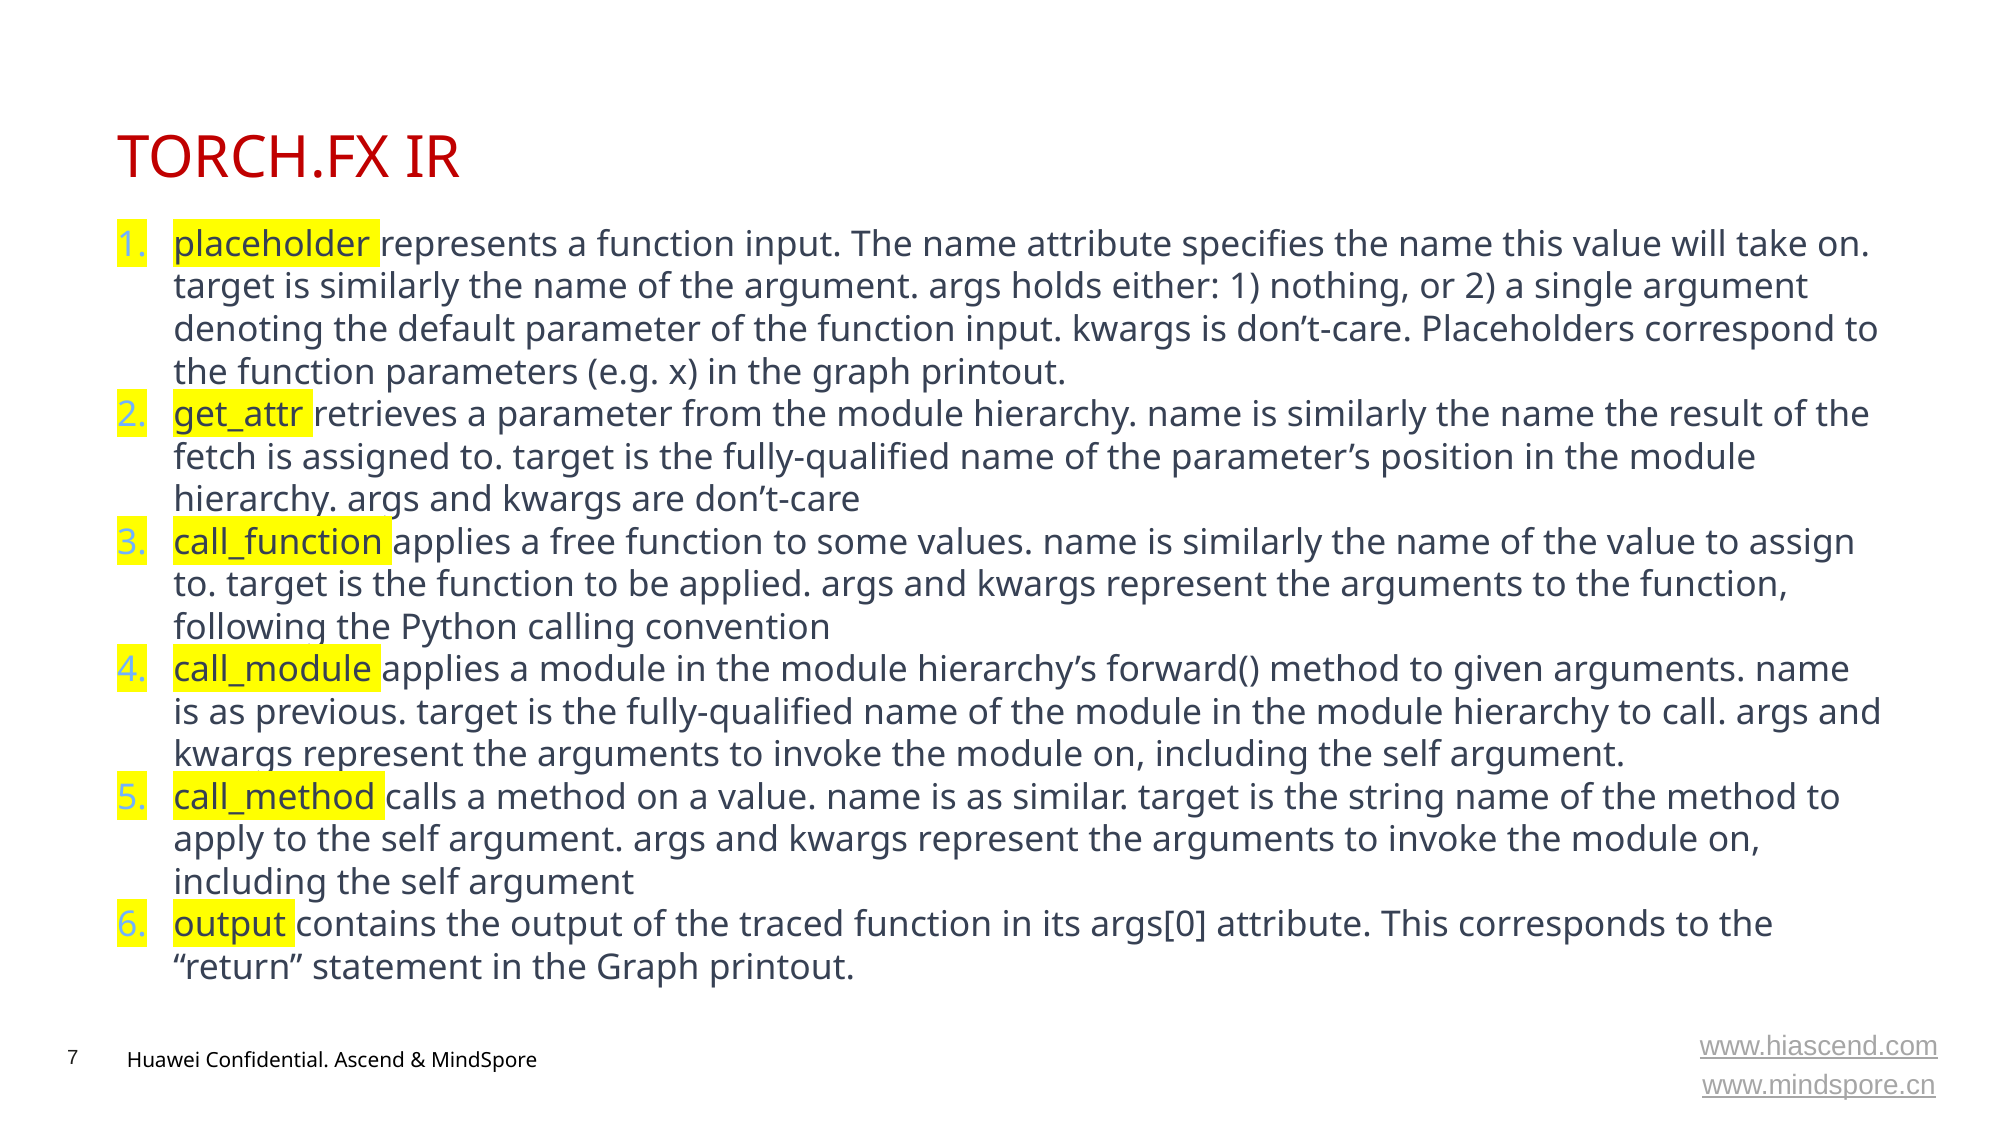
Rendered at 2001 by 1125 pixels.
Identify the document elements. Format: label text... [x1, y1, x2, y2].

list placeholder represents a function input. The name attribute specifies the name this value will take on. target is similarly the name of the argument. args holds either: 1) nothing, or 2) a single argument denoting the default parameter of the function input. kwargs is don’t-care. Placeholders correspond to the function parameters (e.g. x) in the graph printout. get_attr retrieves a parameter from the module hierarchy. name is similarly the name the result of the fetch is assigned to. target is the fully-qualified name of the parameter’s position in the module hierarchy. args and kwargs are don’t-care call_function applies a free function to some values. name is similarly the name of the value to assign to. target is the function to be applied. args and kwargs represent the arguments to the function, following the Python calling convention call_module applies a module in the module hierarchy’s forward() method to given arguments. name is as previous. target is the fully-qualified name of the module in the module hierarchy to call. args and kwargs represent the arguments to invoke the module on, including the self argument. call_method calls a method on a value. name is as similar. target is the string name of the method to apply to the self argument. args and kwargs represent the arguments to invoke the module on, including the self argument output contains the output of the traced function in its args[0] attribute. This corresponds to the “return” statement in the Graph printout. [102, 231, 1901, 976]
title TORCH.FX IR [102, 111, 1901, 209]
